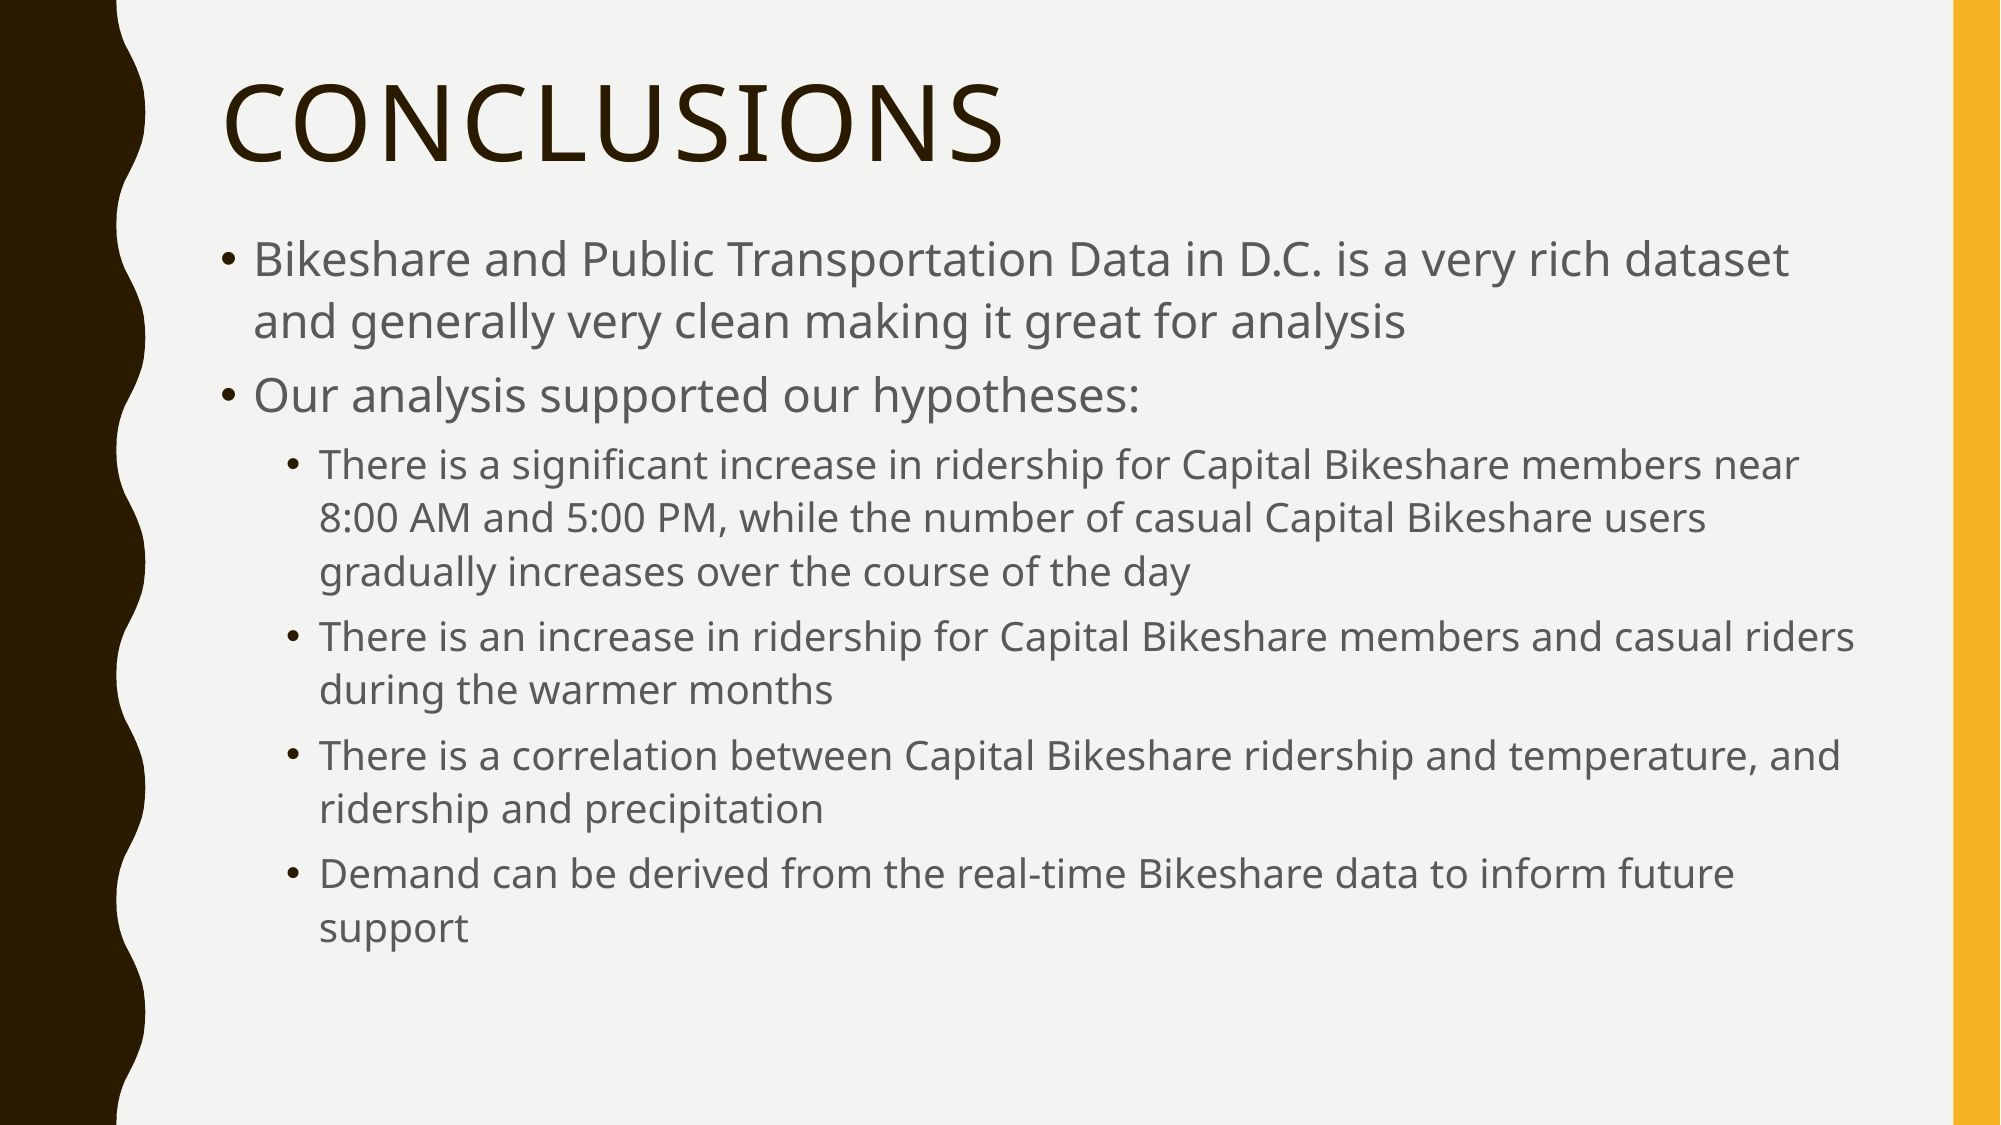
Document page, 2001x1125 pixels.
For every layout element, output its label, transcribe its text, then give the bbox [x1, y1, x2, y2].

title Conclusions [205, 62, 1875, 216]
list Bikeshare and Public Transportation Data in D.C. is a very rich dataset and generally very clean making it great for analysis Our analysis supported our hypotheses: There is a significant increase in ridership for Capital Bikeshare members near 8:00 AM and 5:00 PM, while the number of casual Capital Bikeshare users gradually increases over the course of the day There is an increase in ridership for Capital Bikeshare members and casual riders during the warmer months There is a correlation between Capital Bikeshare ridership and temperature, and ridership and precipitation Demand can be derived from the real-time Bikeshare data to inform future support [205, 216, 1875, 965]
